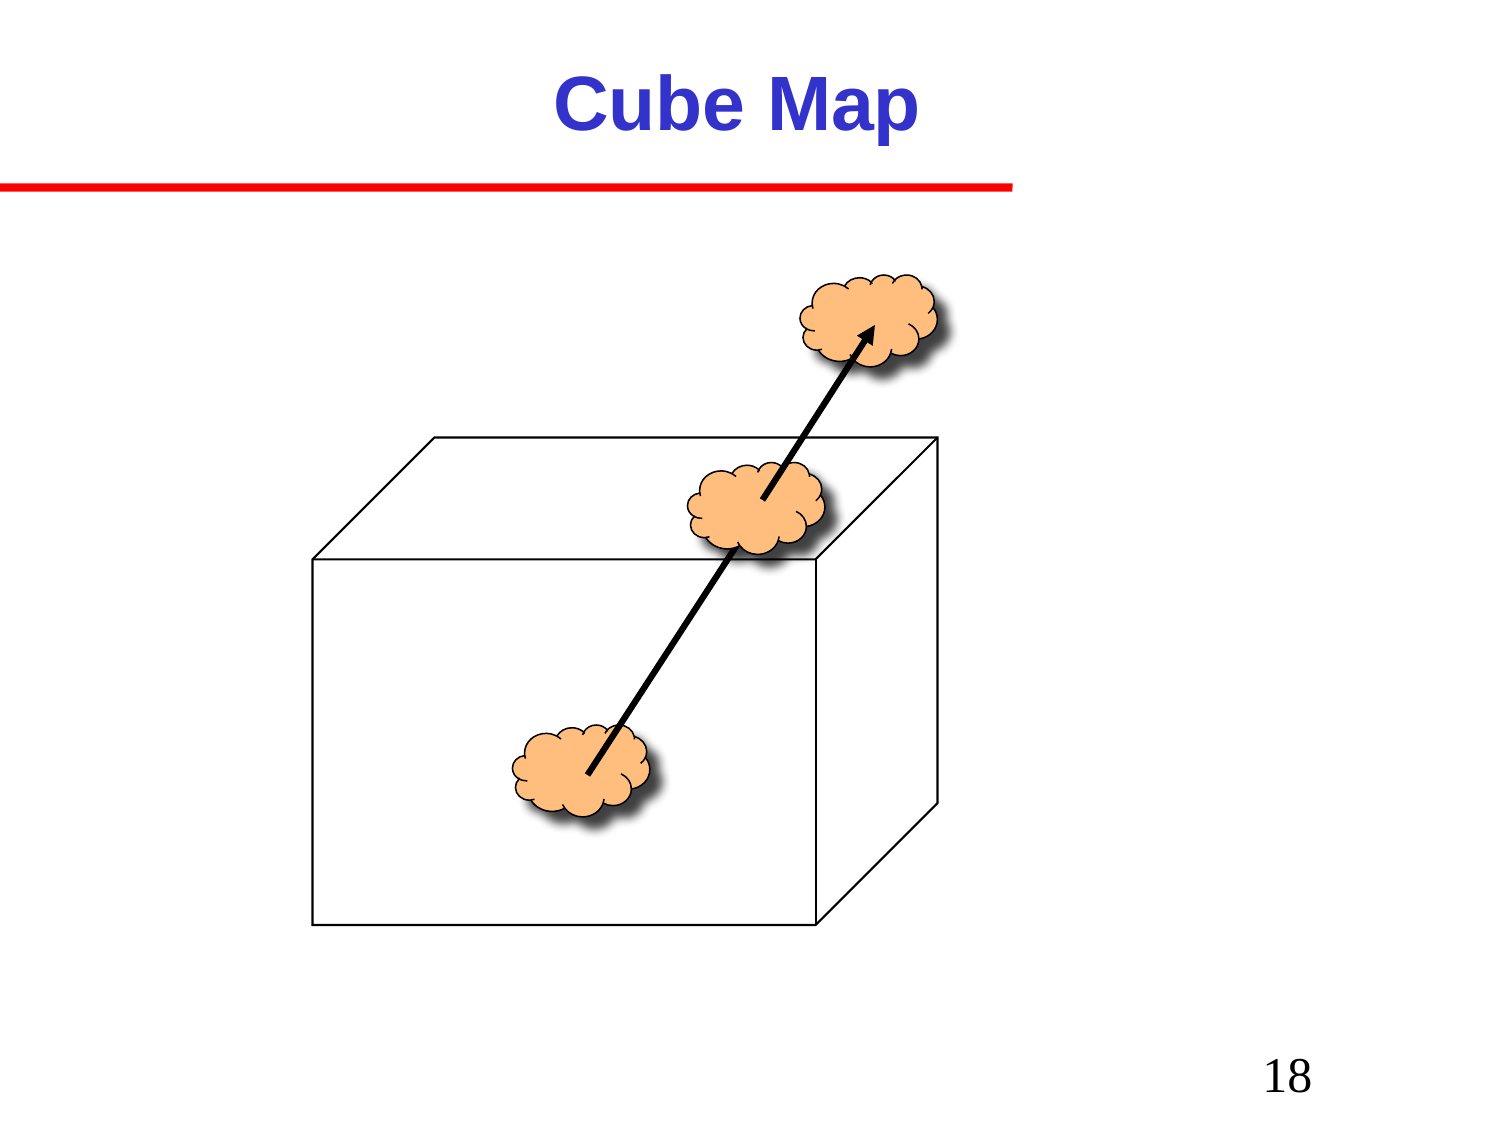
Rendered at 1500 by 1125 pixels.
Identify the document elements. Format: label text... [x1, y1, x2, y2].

text_box [687, 462, 825, 555]
slide_number 18 [1074, 1042, 1426, 1103]
title Cube Map [0, 12, 1475, 188]
text_box [799, 275, 938, 367]
text_box [762, 324, 875, 501]
text_box [312, 437, 938, 925]
